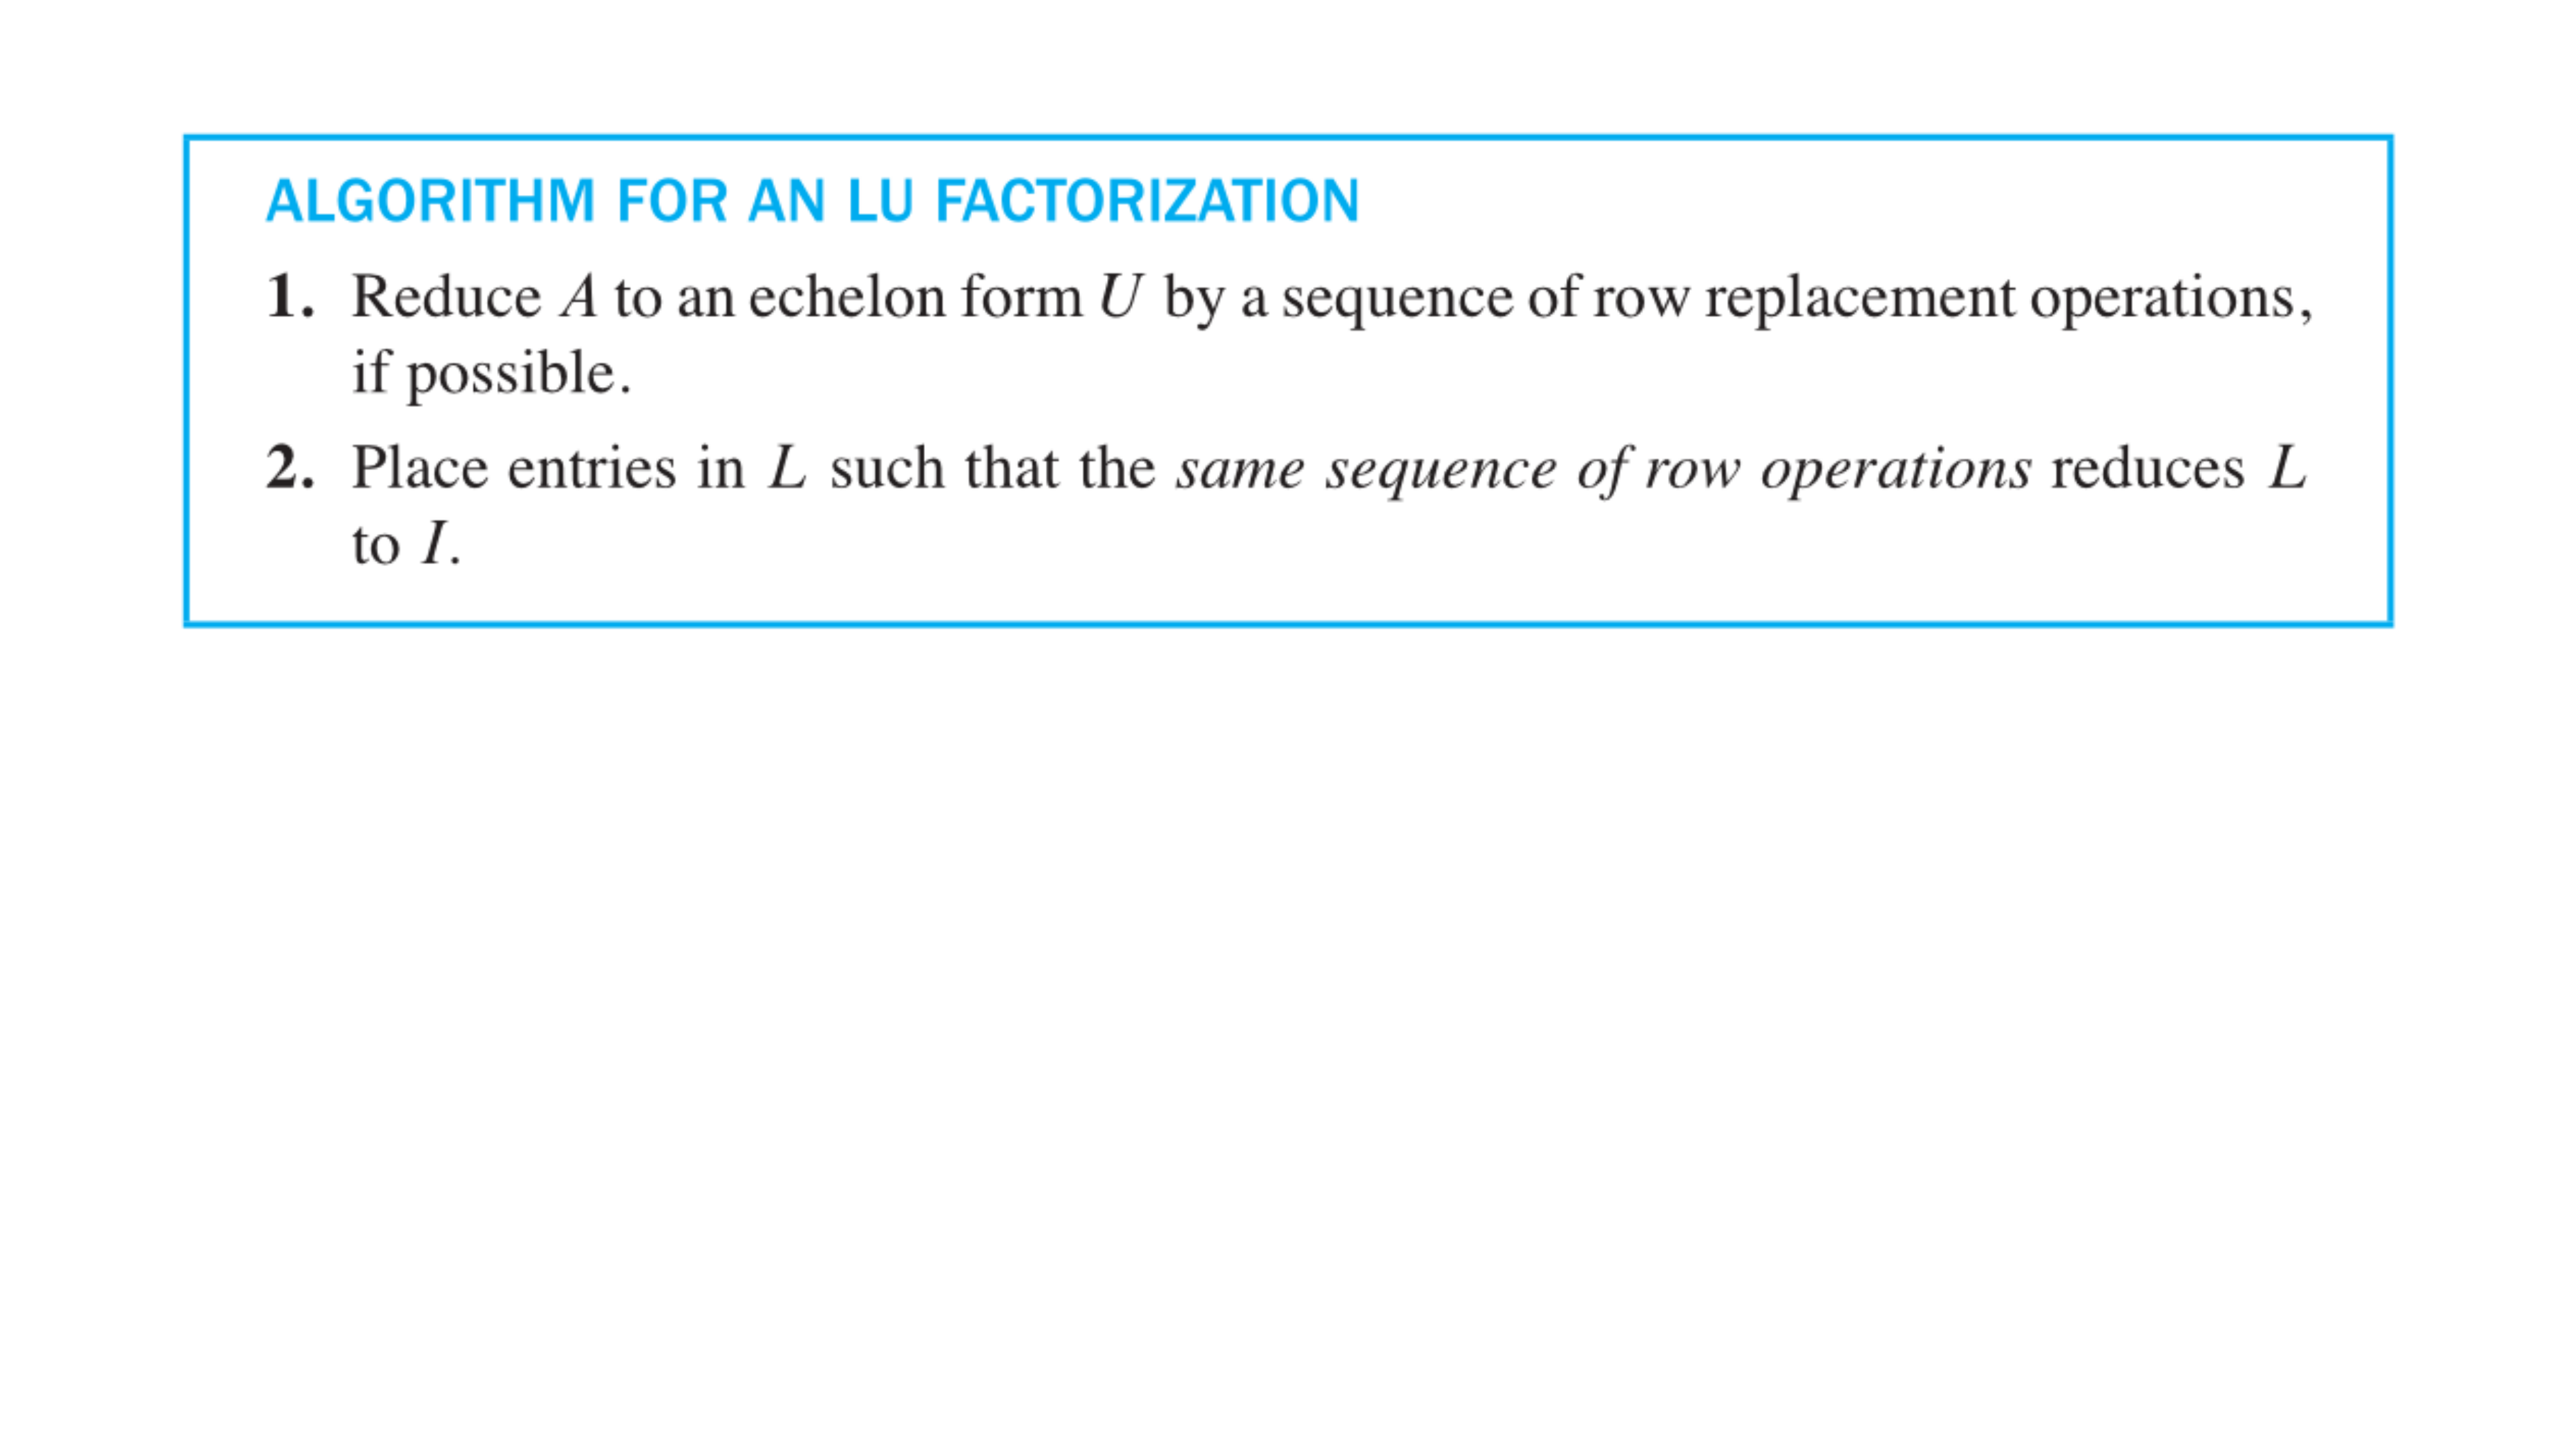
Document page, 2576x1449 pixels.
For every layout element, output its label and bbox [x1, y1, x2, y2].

picture [146, 111, 2430, 674]
